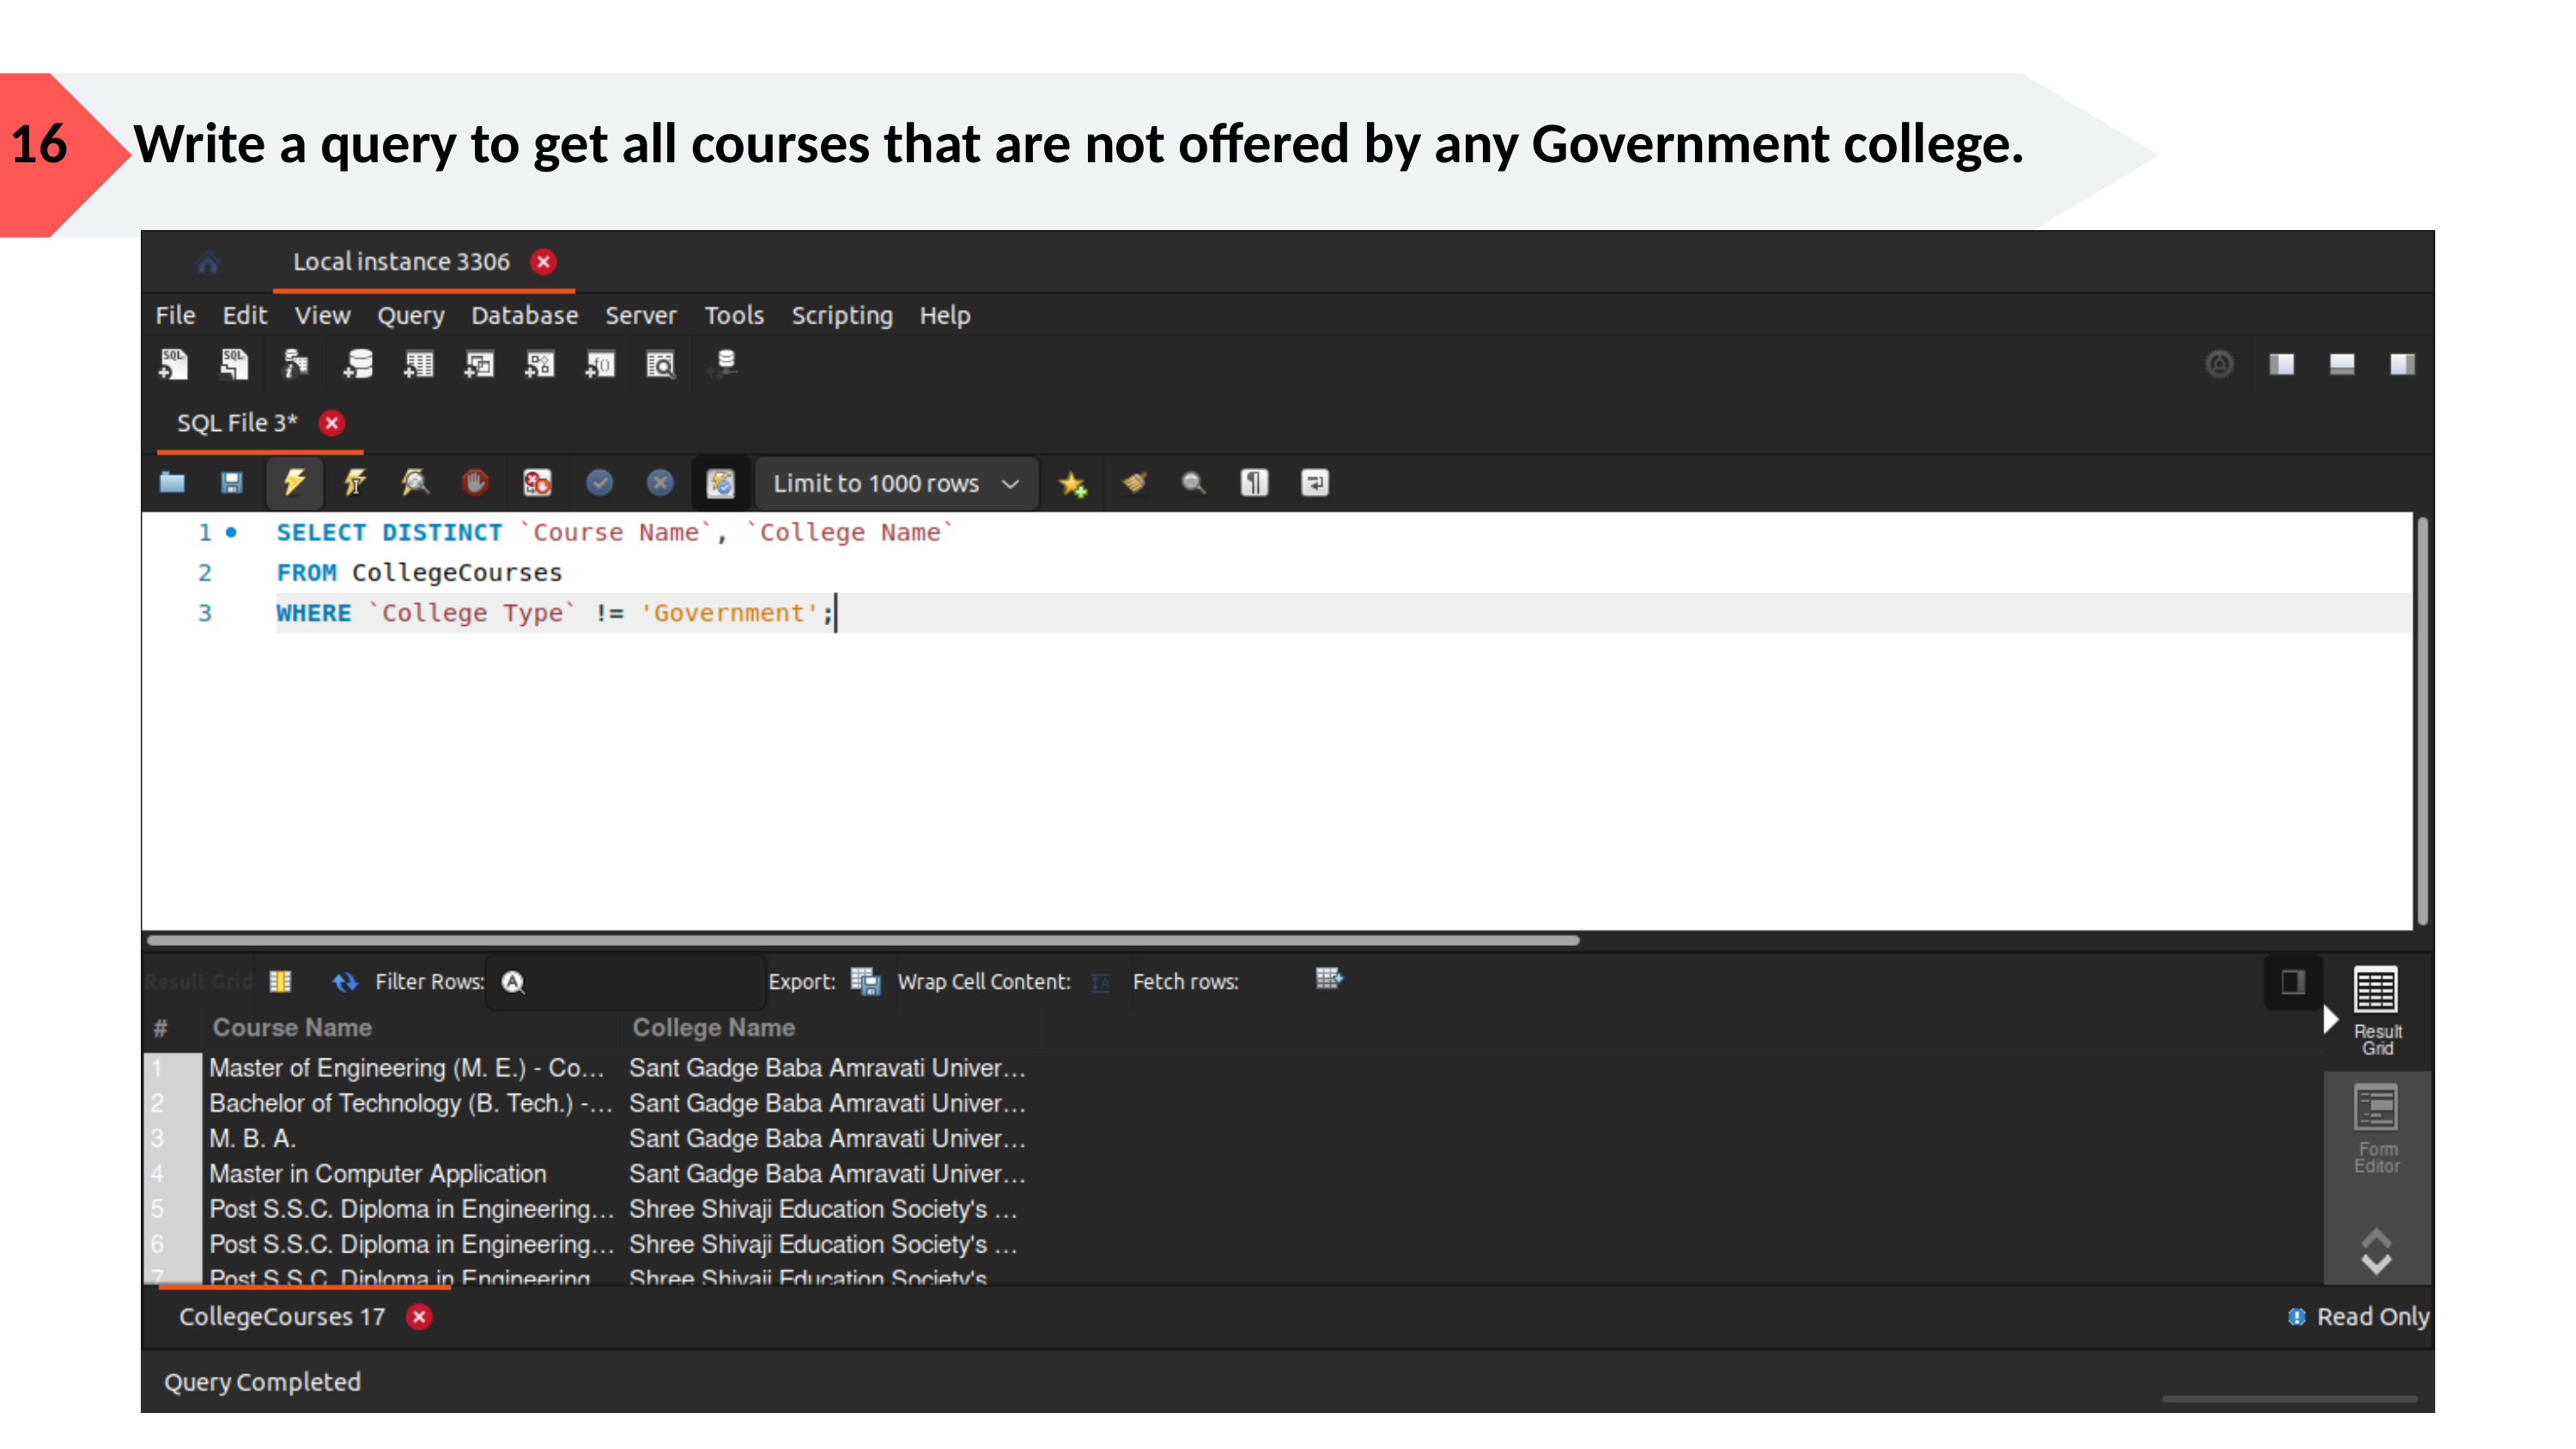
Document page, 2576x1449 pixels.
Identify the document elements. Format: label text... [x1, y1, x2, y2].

title 16 Write a query to get all courses that are not offered by any Government college. [7, 104, 2190, 349]
picture [140, 230, 2436, 1413]
